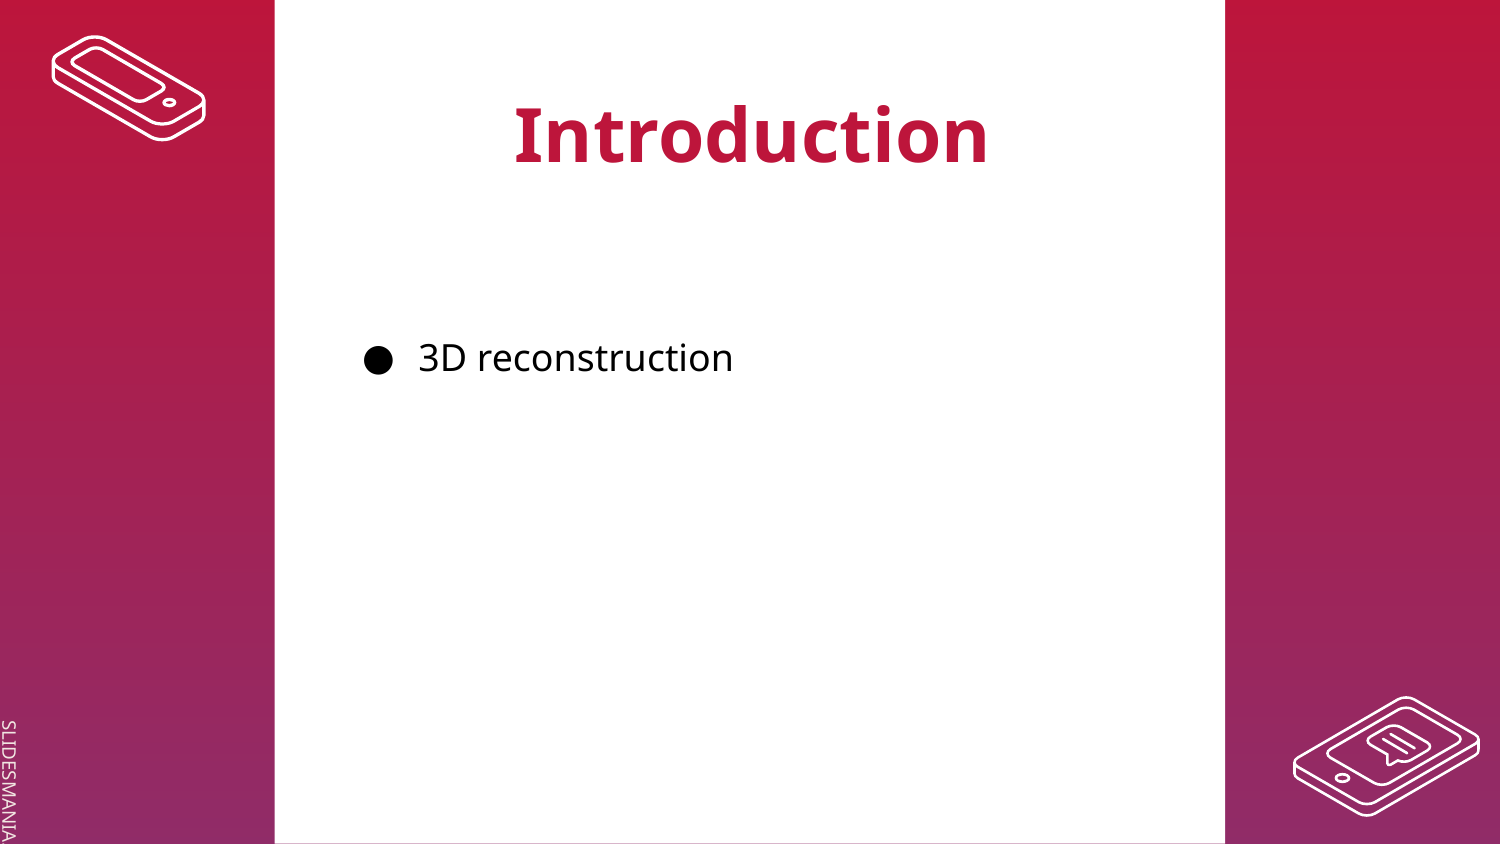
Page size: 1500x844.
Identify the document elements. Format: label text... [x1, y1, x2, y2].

list 3D reconstruction [328, 318, 1171, 750]
title Introduction [312, 72, 1194, 167]
